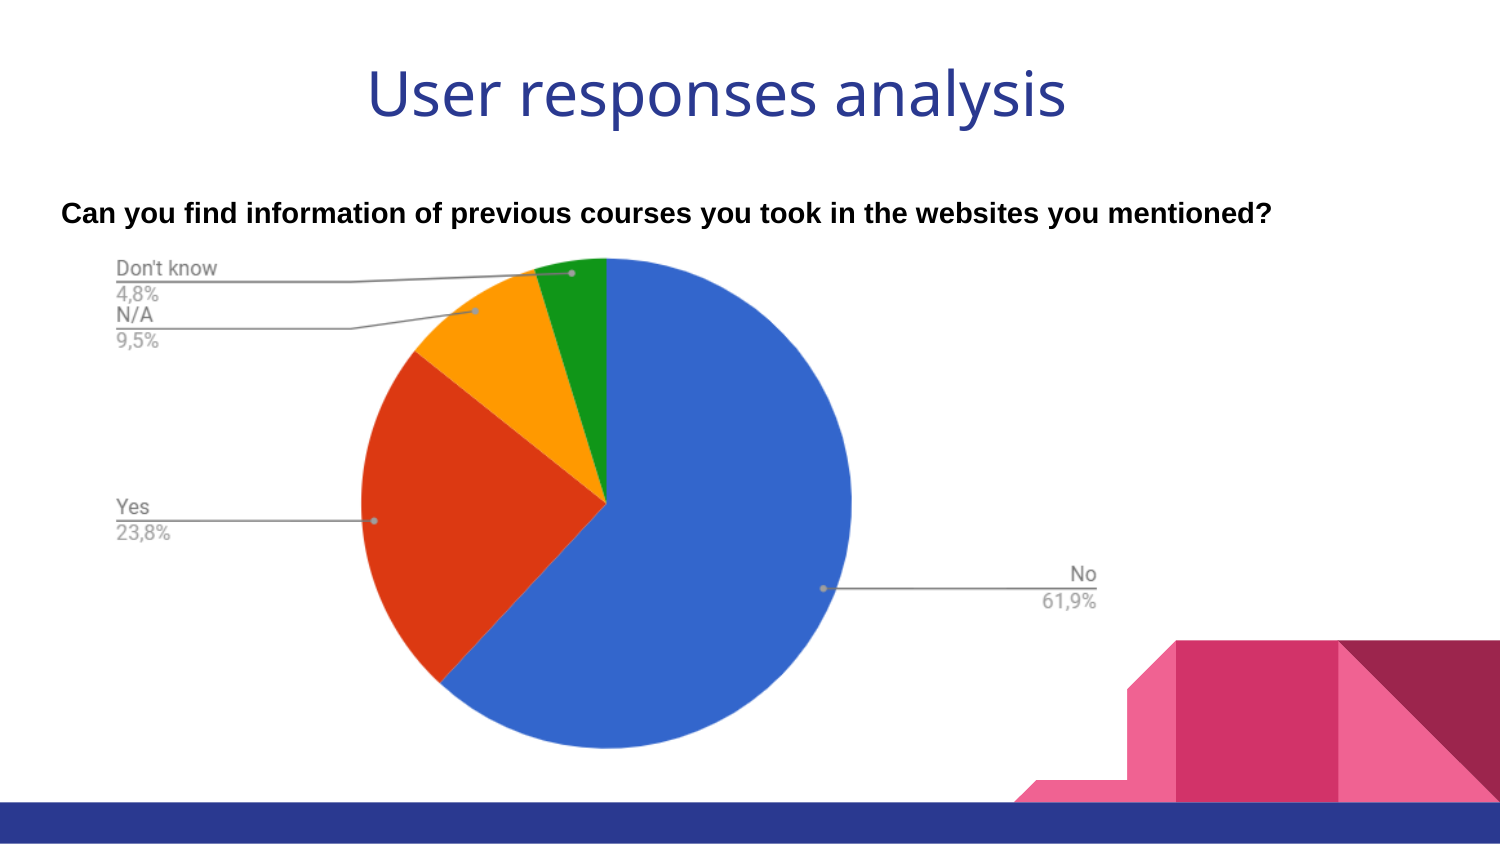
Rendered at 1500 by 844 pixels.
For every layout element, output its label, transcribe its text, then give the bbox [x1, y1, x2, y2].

picture [83, 241, 1128, 781]
text_box Can you find information of previous courses you took in the websites you mentioned? [46, 179, 1330, 242]
text_box User responses analysis [164, 39, 1271, 133]
